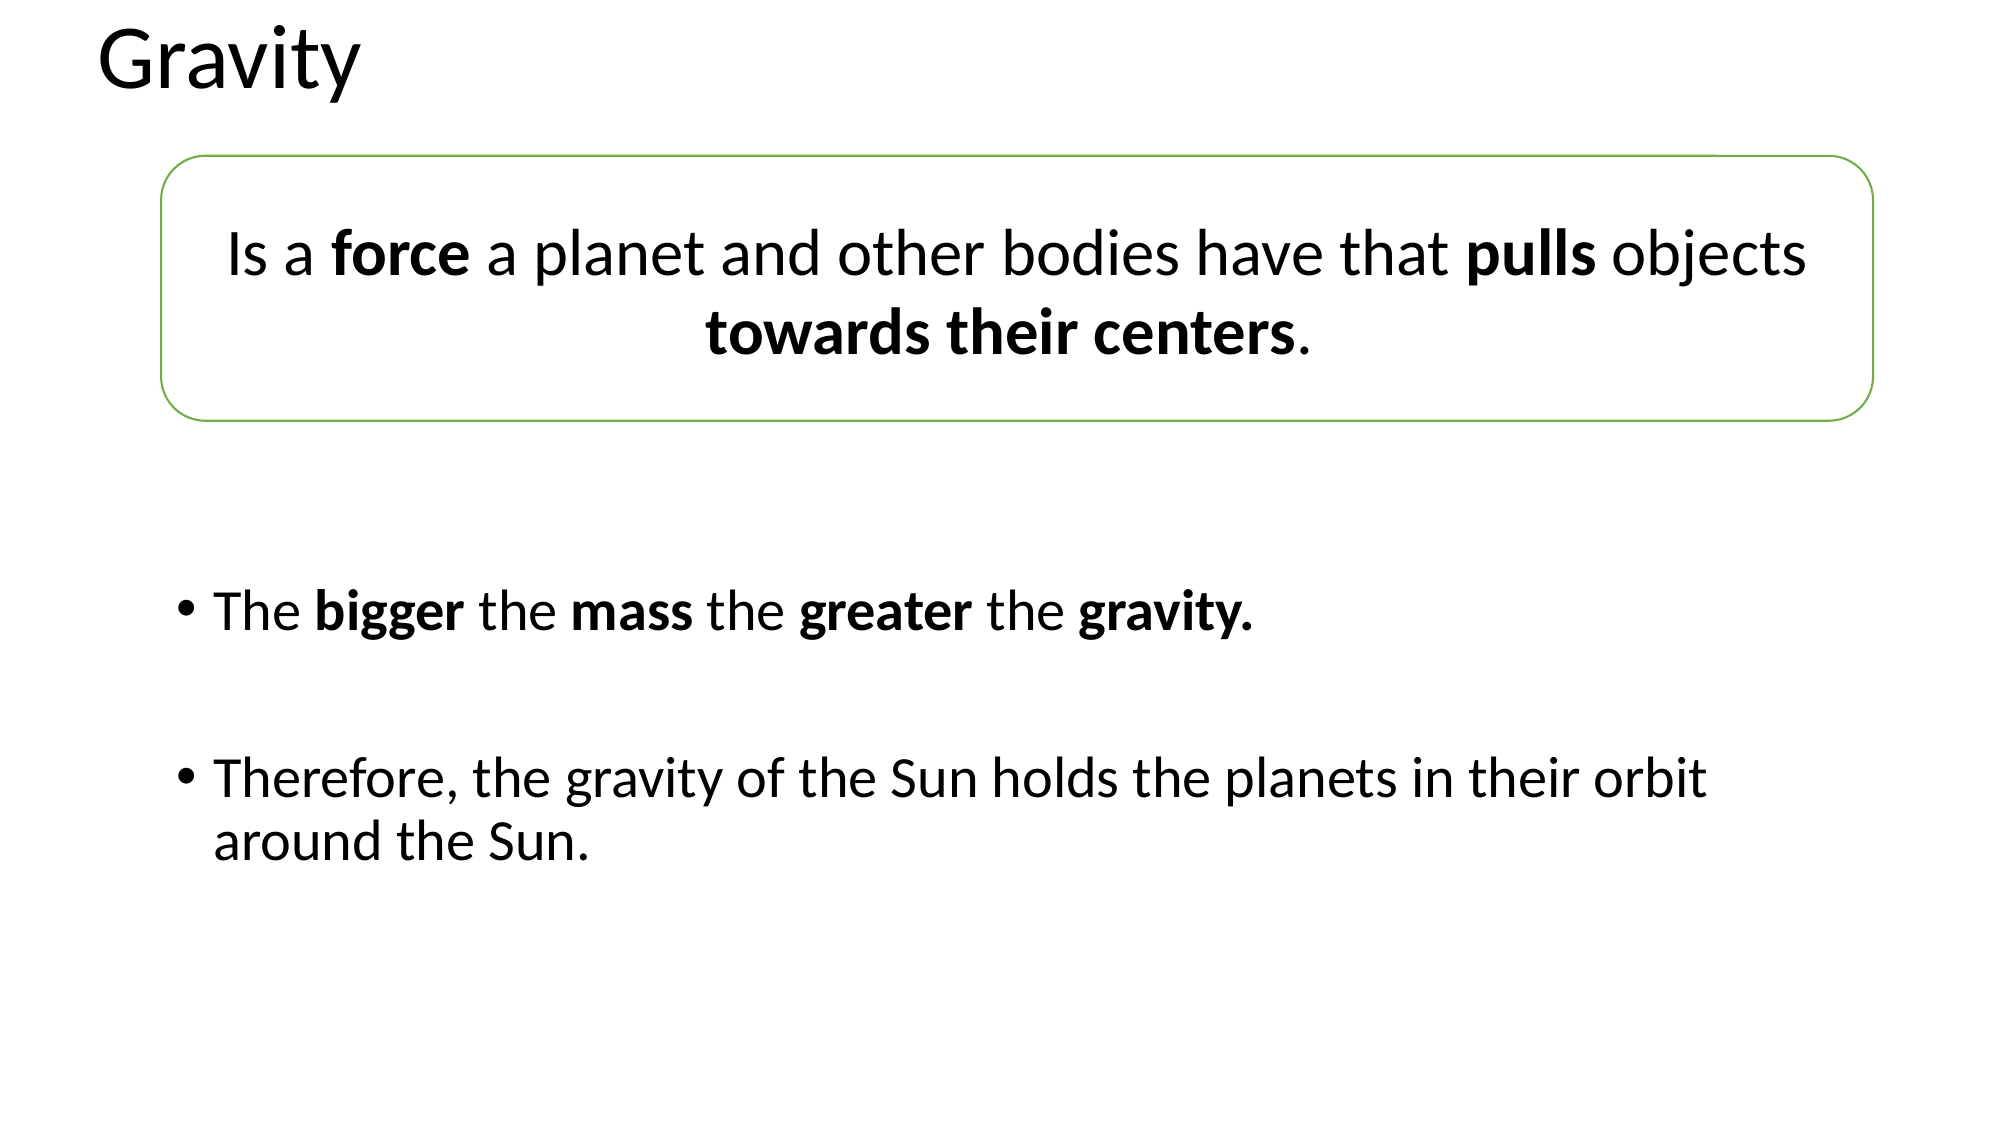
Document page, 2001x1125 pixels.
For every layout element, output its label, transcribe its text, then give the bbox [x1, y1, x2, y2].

text_box Is a force a planet and other bodies have that pulls objects towards their centers. [161, 155, 1874, 421]
list The bigger the mass the greater the gravity. Therefore, the gravity of the Sun holds the planets in their orbit around the Sun. [161, 481, 1887, 1125]
title Gravity [82, 0, 1808, 168]
